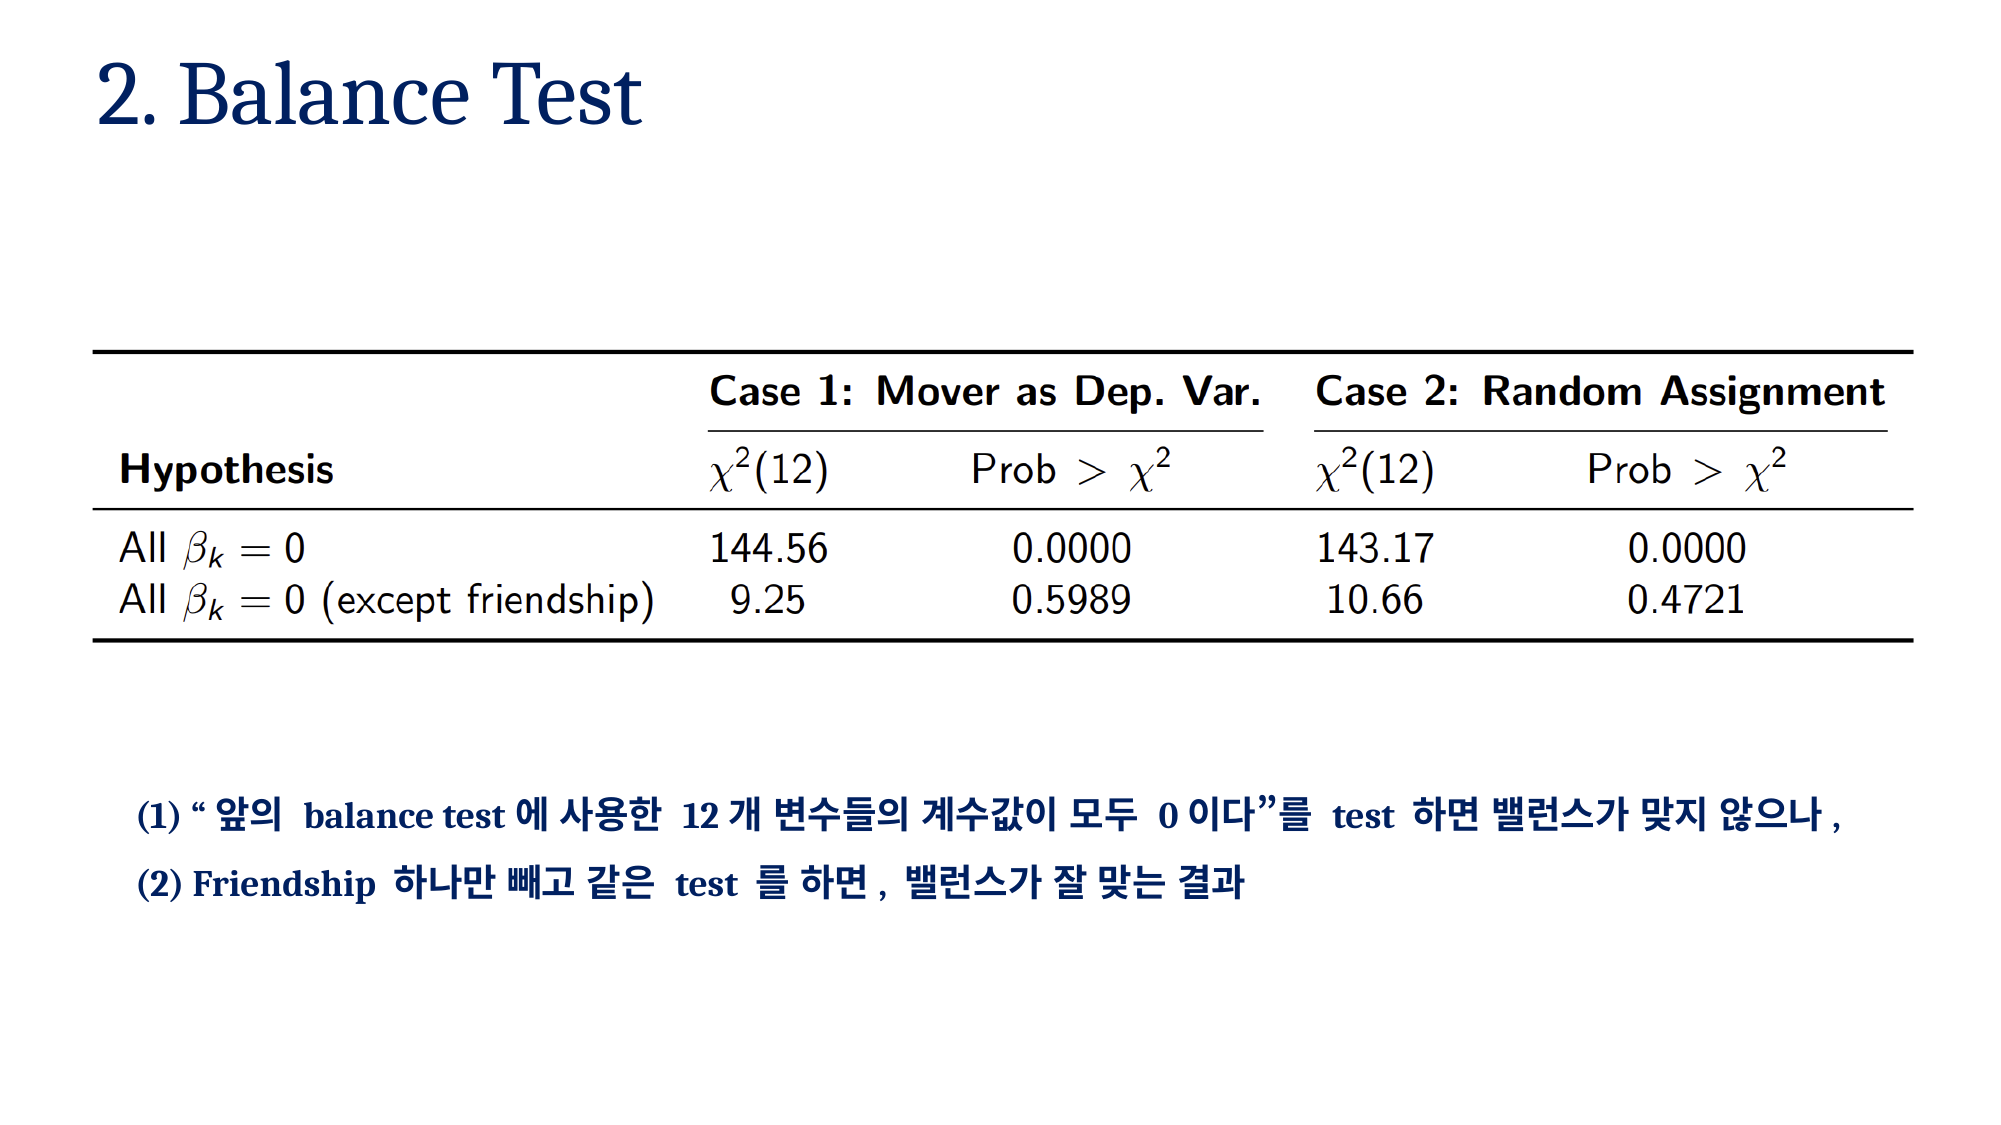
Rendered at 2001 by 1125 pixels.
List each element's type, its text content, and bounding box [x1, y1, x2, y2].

text_box (1) “앞의 balance test에 사용한 12개 변수들의 계수값이 모두 0이다”를 test 하면 밸런스가 맞지 않으나, (2) Friendship 하나만 빼고 같은 test 를 하면, 밸런스가 잘 맞는 결과 [120, 761, 1899, 911]
picture [85, 340, 1915, 644]
text_box 2. Balance Test [82, 25, 1938, 151]
